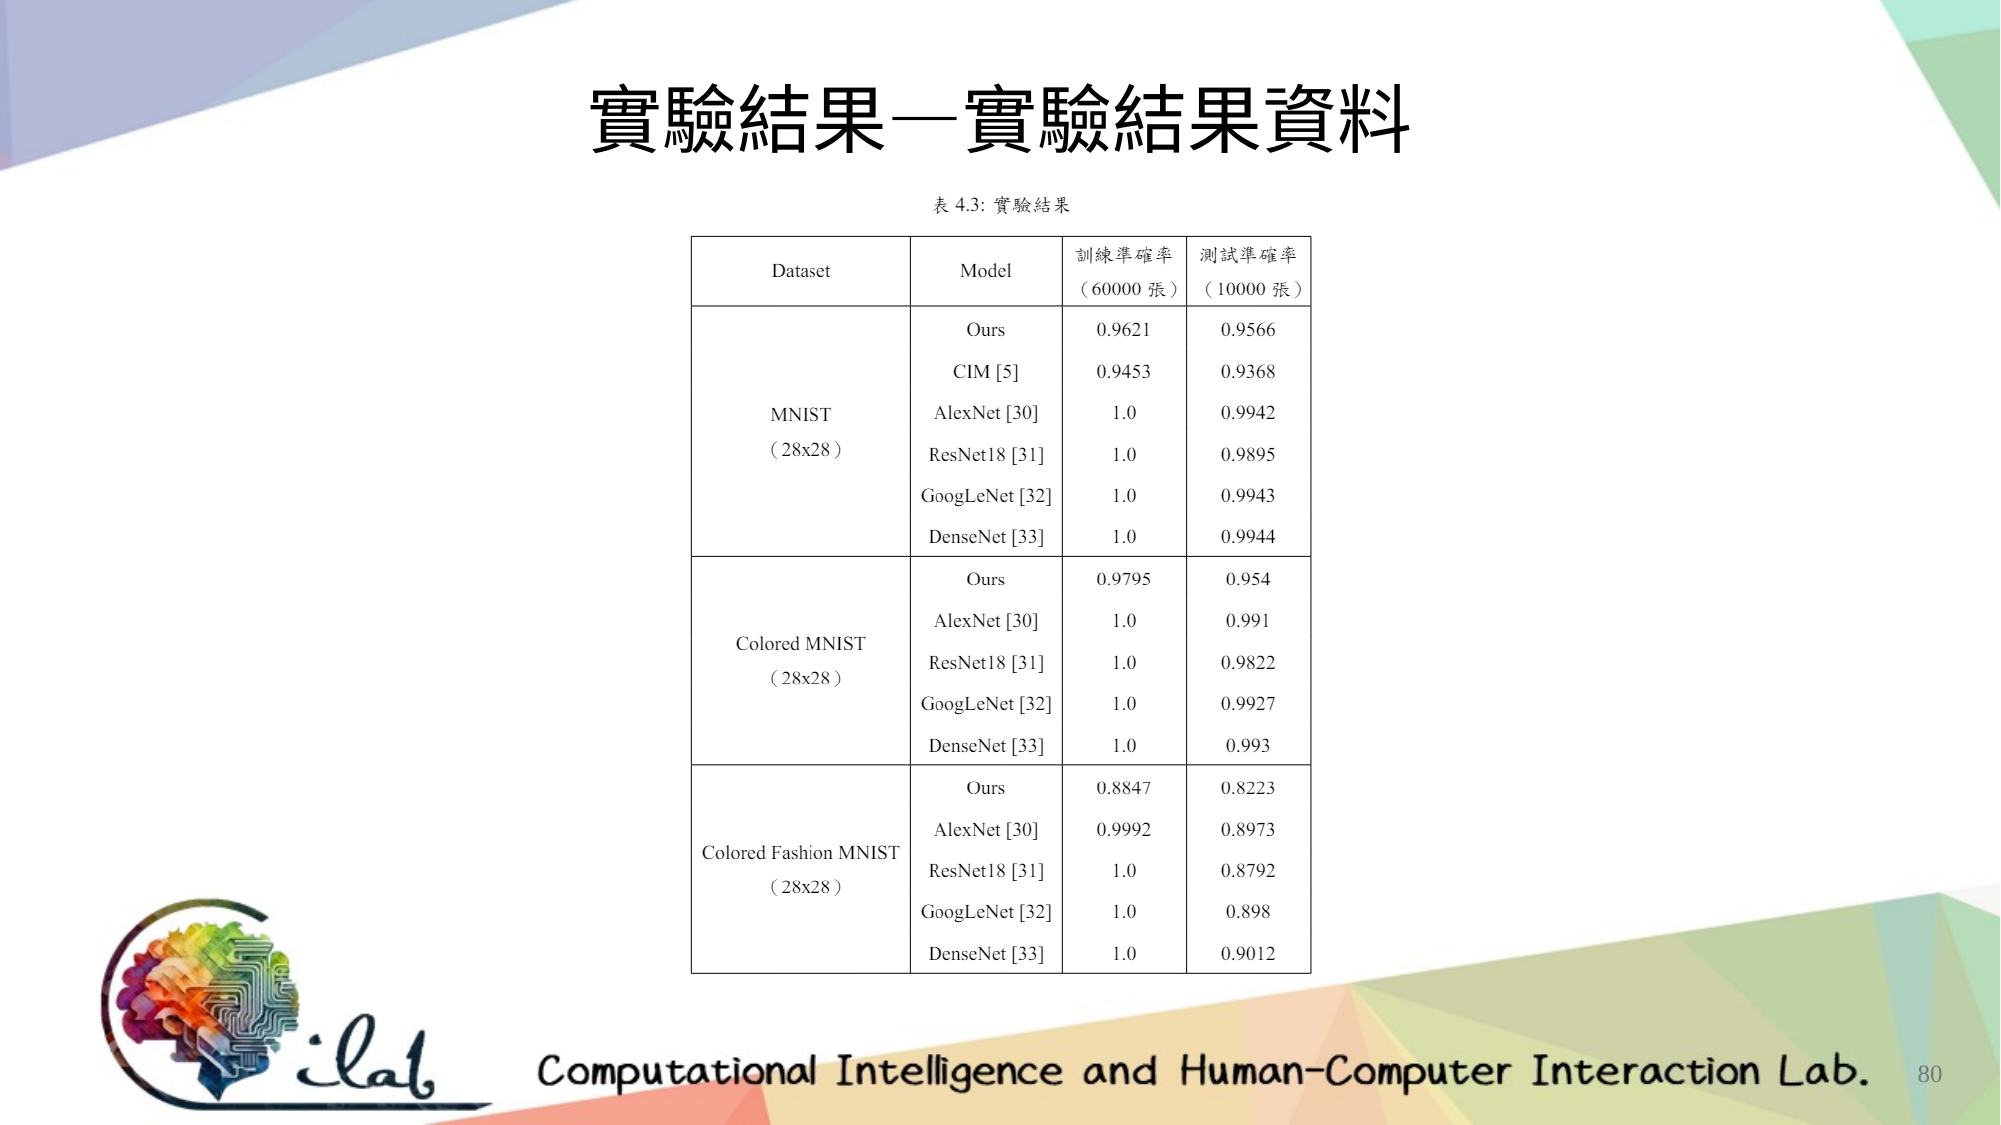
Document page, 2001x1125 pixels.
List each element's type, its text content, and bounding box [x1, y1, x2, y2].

picture [0, 0, 2001, 1125]
text_box 實驗結果—實驗結果資料 [572, 64, 1428, 170]
slide_number 80 [1507, 1042, 1958, 1103]
